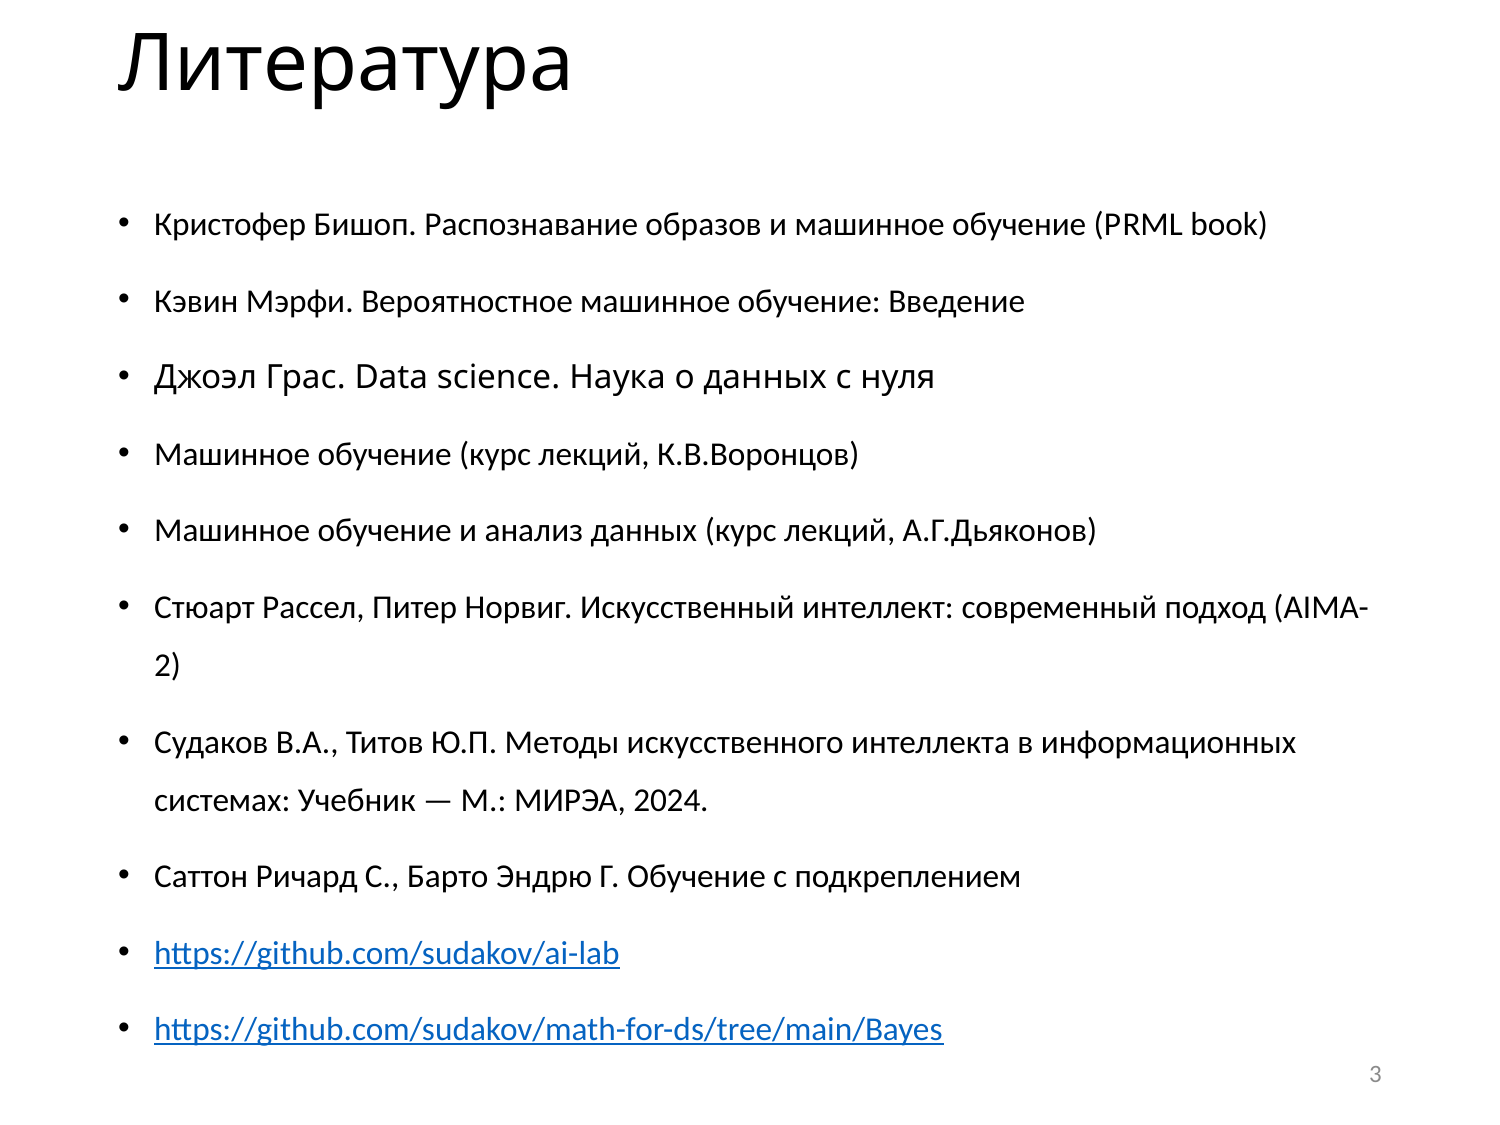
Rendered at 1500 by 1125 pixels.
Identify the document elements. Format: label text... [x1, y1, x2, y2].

title Литература [103, 13, 1397, 115]
slide_number 3 [1059, 1042, 1397, 1103]
list Кристофер Бишоп. Распознавание образов и машинное обучение (PRML book) Кэвин Мэрфи. Вероятностное машинное обучение: Введение Джоэл Грас. Data science. Наука о данных с нуля Машинное обучение (курс лекций, К.В.Воронцов) Машинное обучение и анализ данных (курс лекций, А.Г.Дьяконов) Стюарт Рассел, Питер Норвиг. Искусственный интеллект: современный подход (AIMA-2) Судаков В.А., Титов Ю.П. Методы искусственного интеллекта в информационных системах: Учебник — М.: МИРЭА, 2024. Саттон Ричард С., Барто Эндрю Г. Обучение с подкреплением https://github.com/sudakov/ai-lab https://github.com/sudakov/math-for-ds/tree/main/Bayes [103, 176, 1397, 1060]
